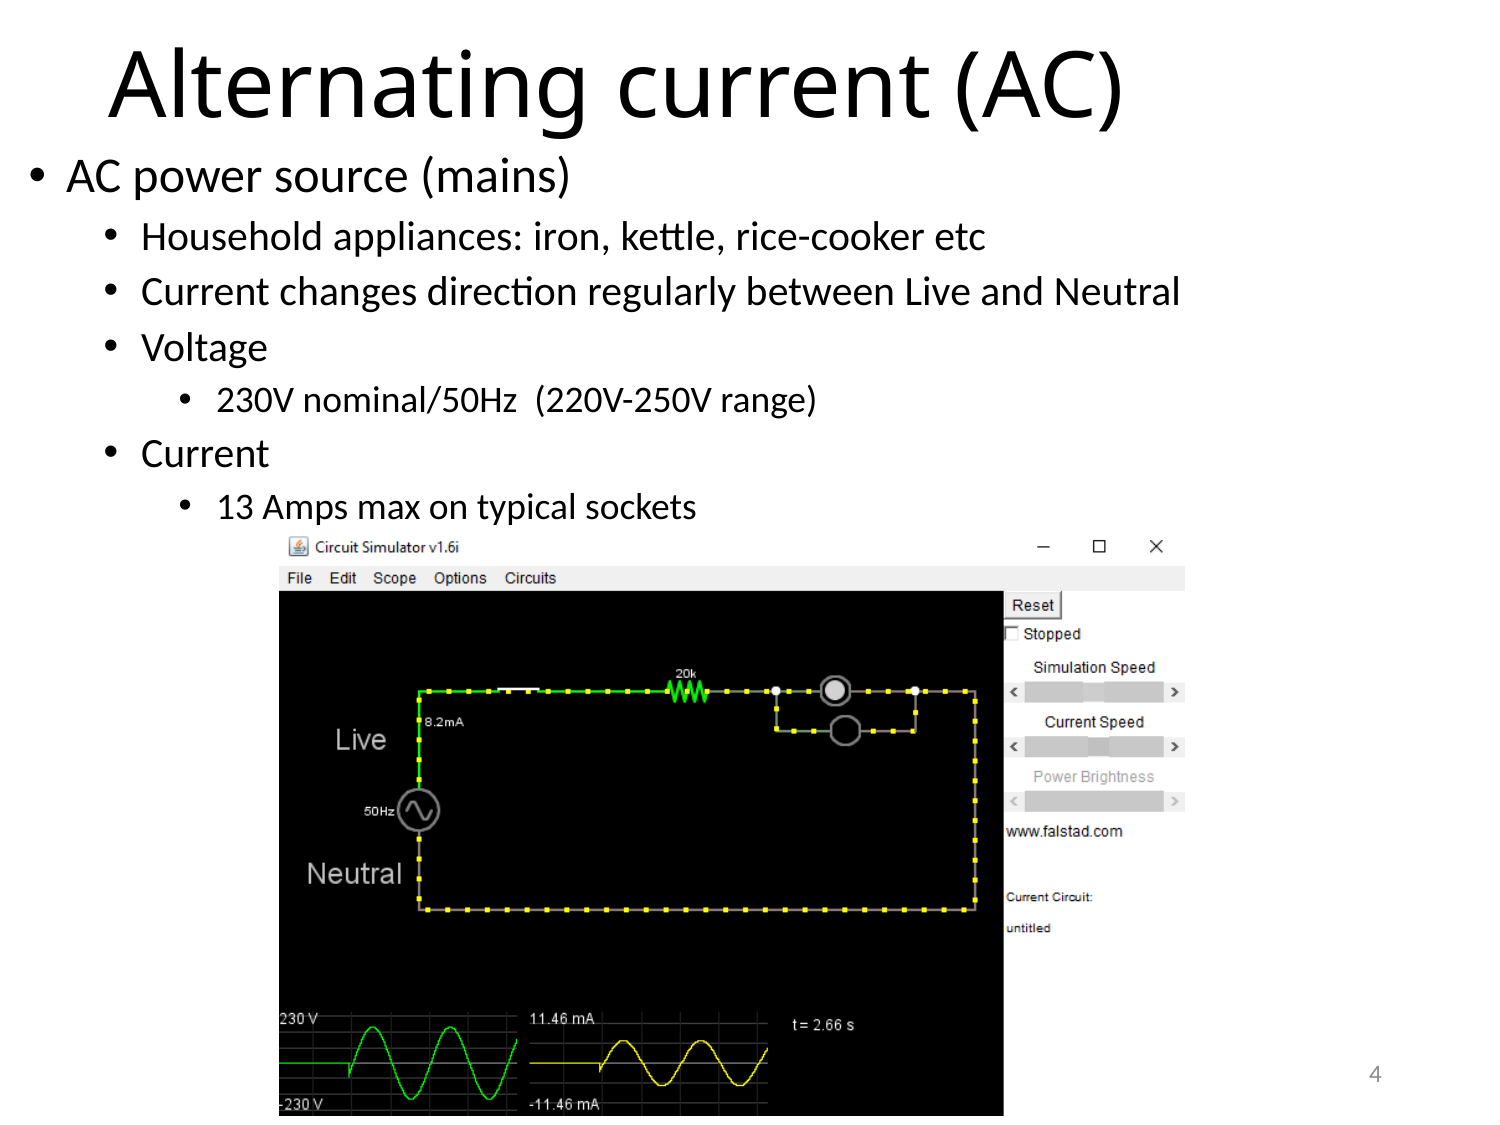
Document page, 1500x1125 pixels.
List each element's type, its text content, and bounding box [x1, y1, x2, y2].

list AC power source (mains) Household appliances: iron, kettle, rice-cooker etc Current changes direction regularly between Live and Neutral Voltage 230V nominal/50Hz (220V-250V range) Current 13 Amps max on typical sockets [13, 142, 1450, 857]
picture [279, 529, 1185, 1116]
title Alternating current (AC) [93, 14, 1388, 142]
slide_number 4 [1185, 1042, 1397, 1103]
